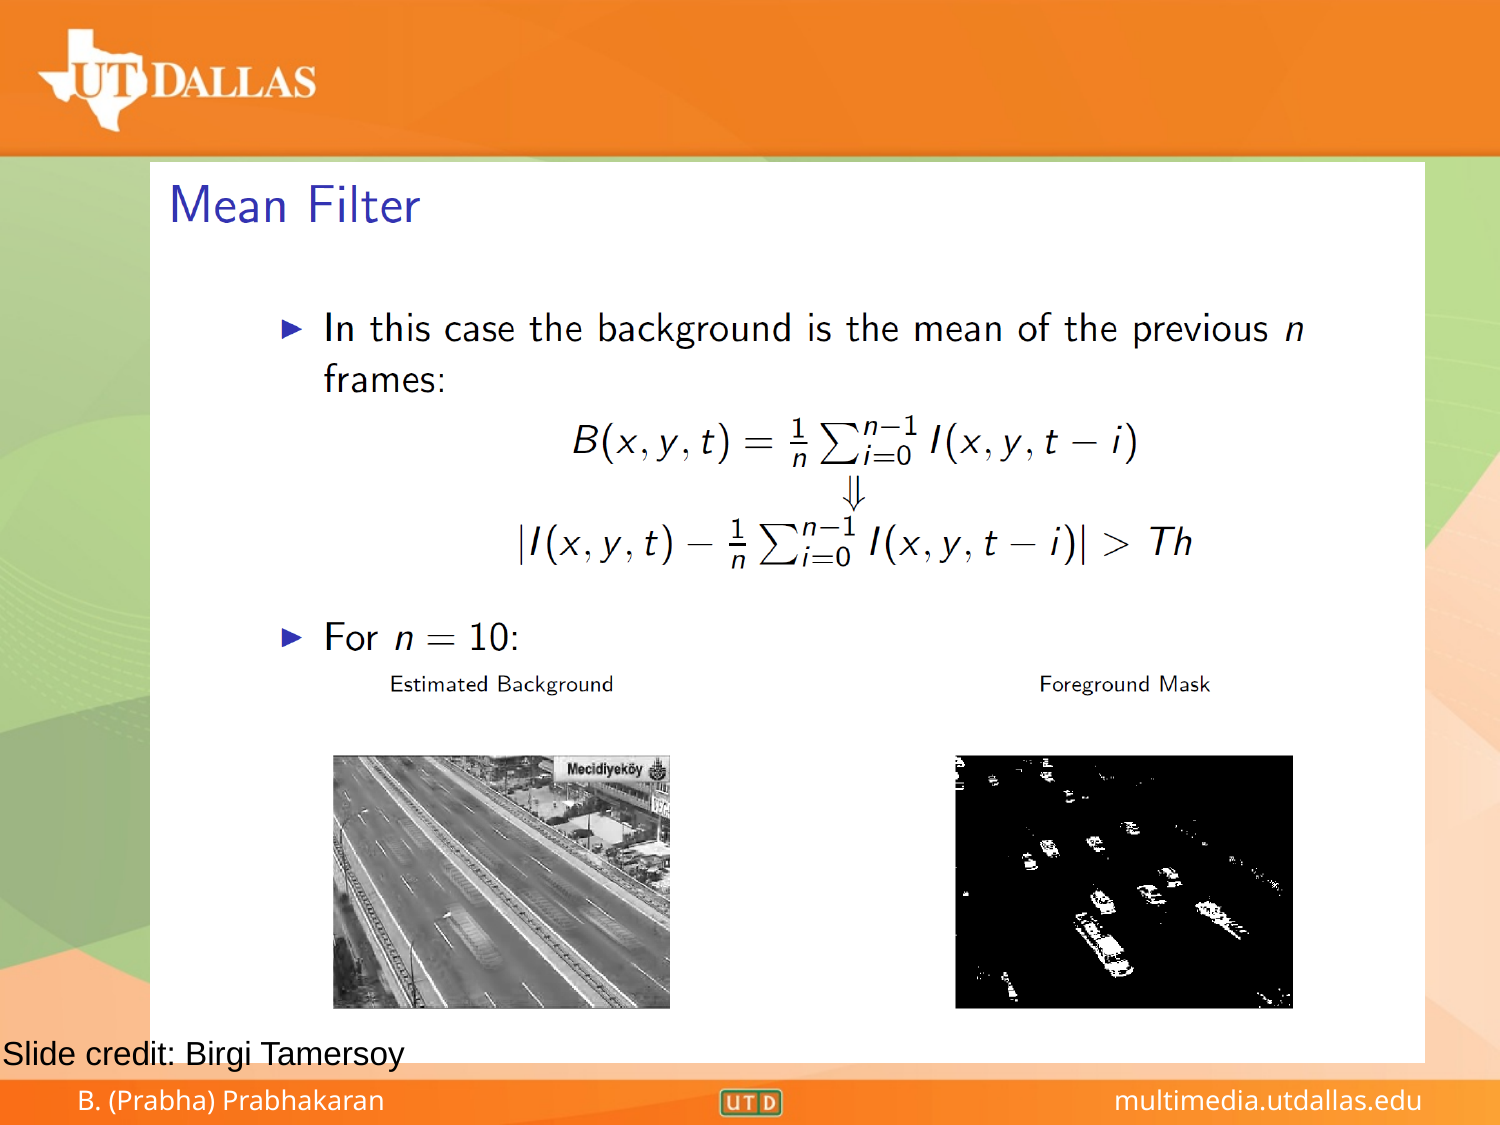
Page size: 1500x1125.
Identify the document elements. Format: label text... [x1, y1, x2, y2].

picture [0, 0, 1500, 1125]
text_box Slide credit: Birgi Tamersoy [0, 1024, 594, 1080]
